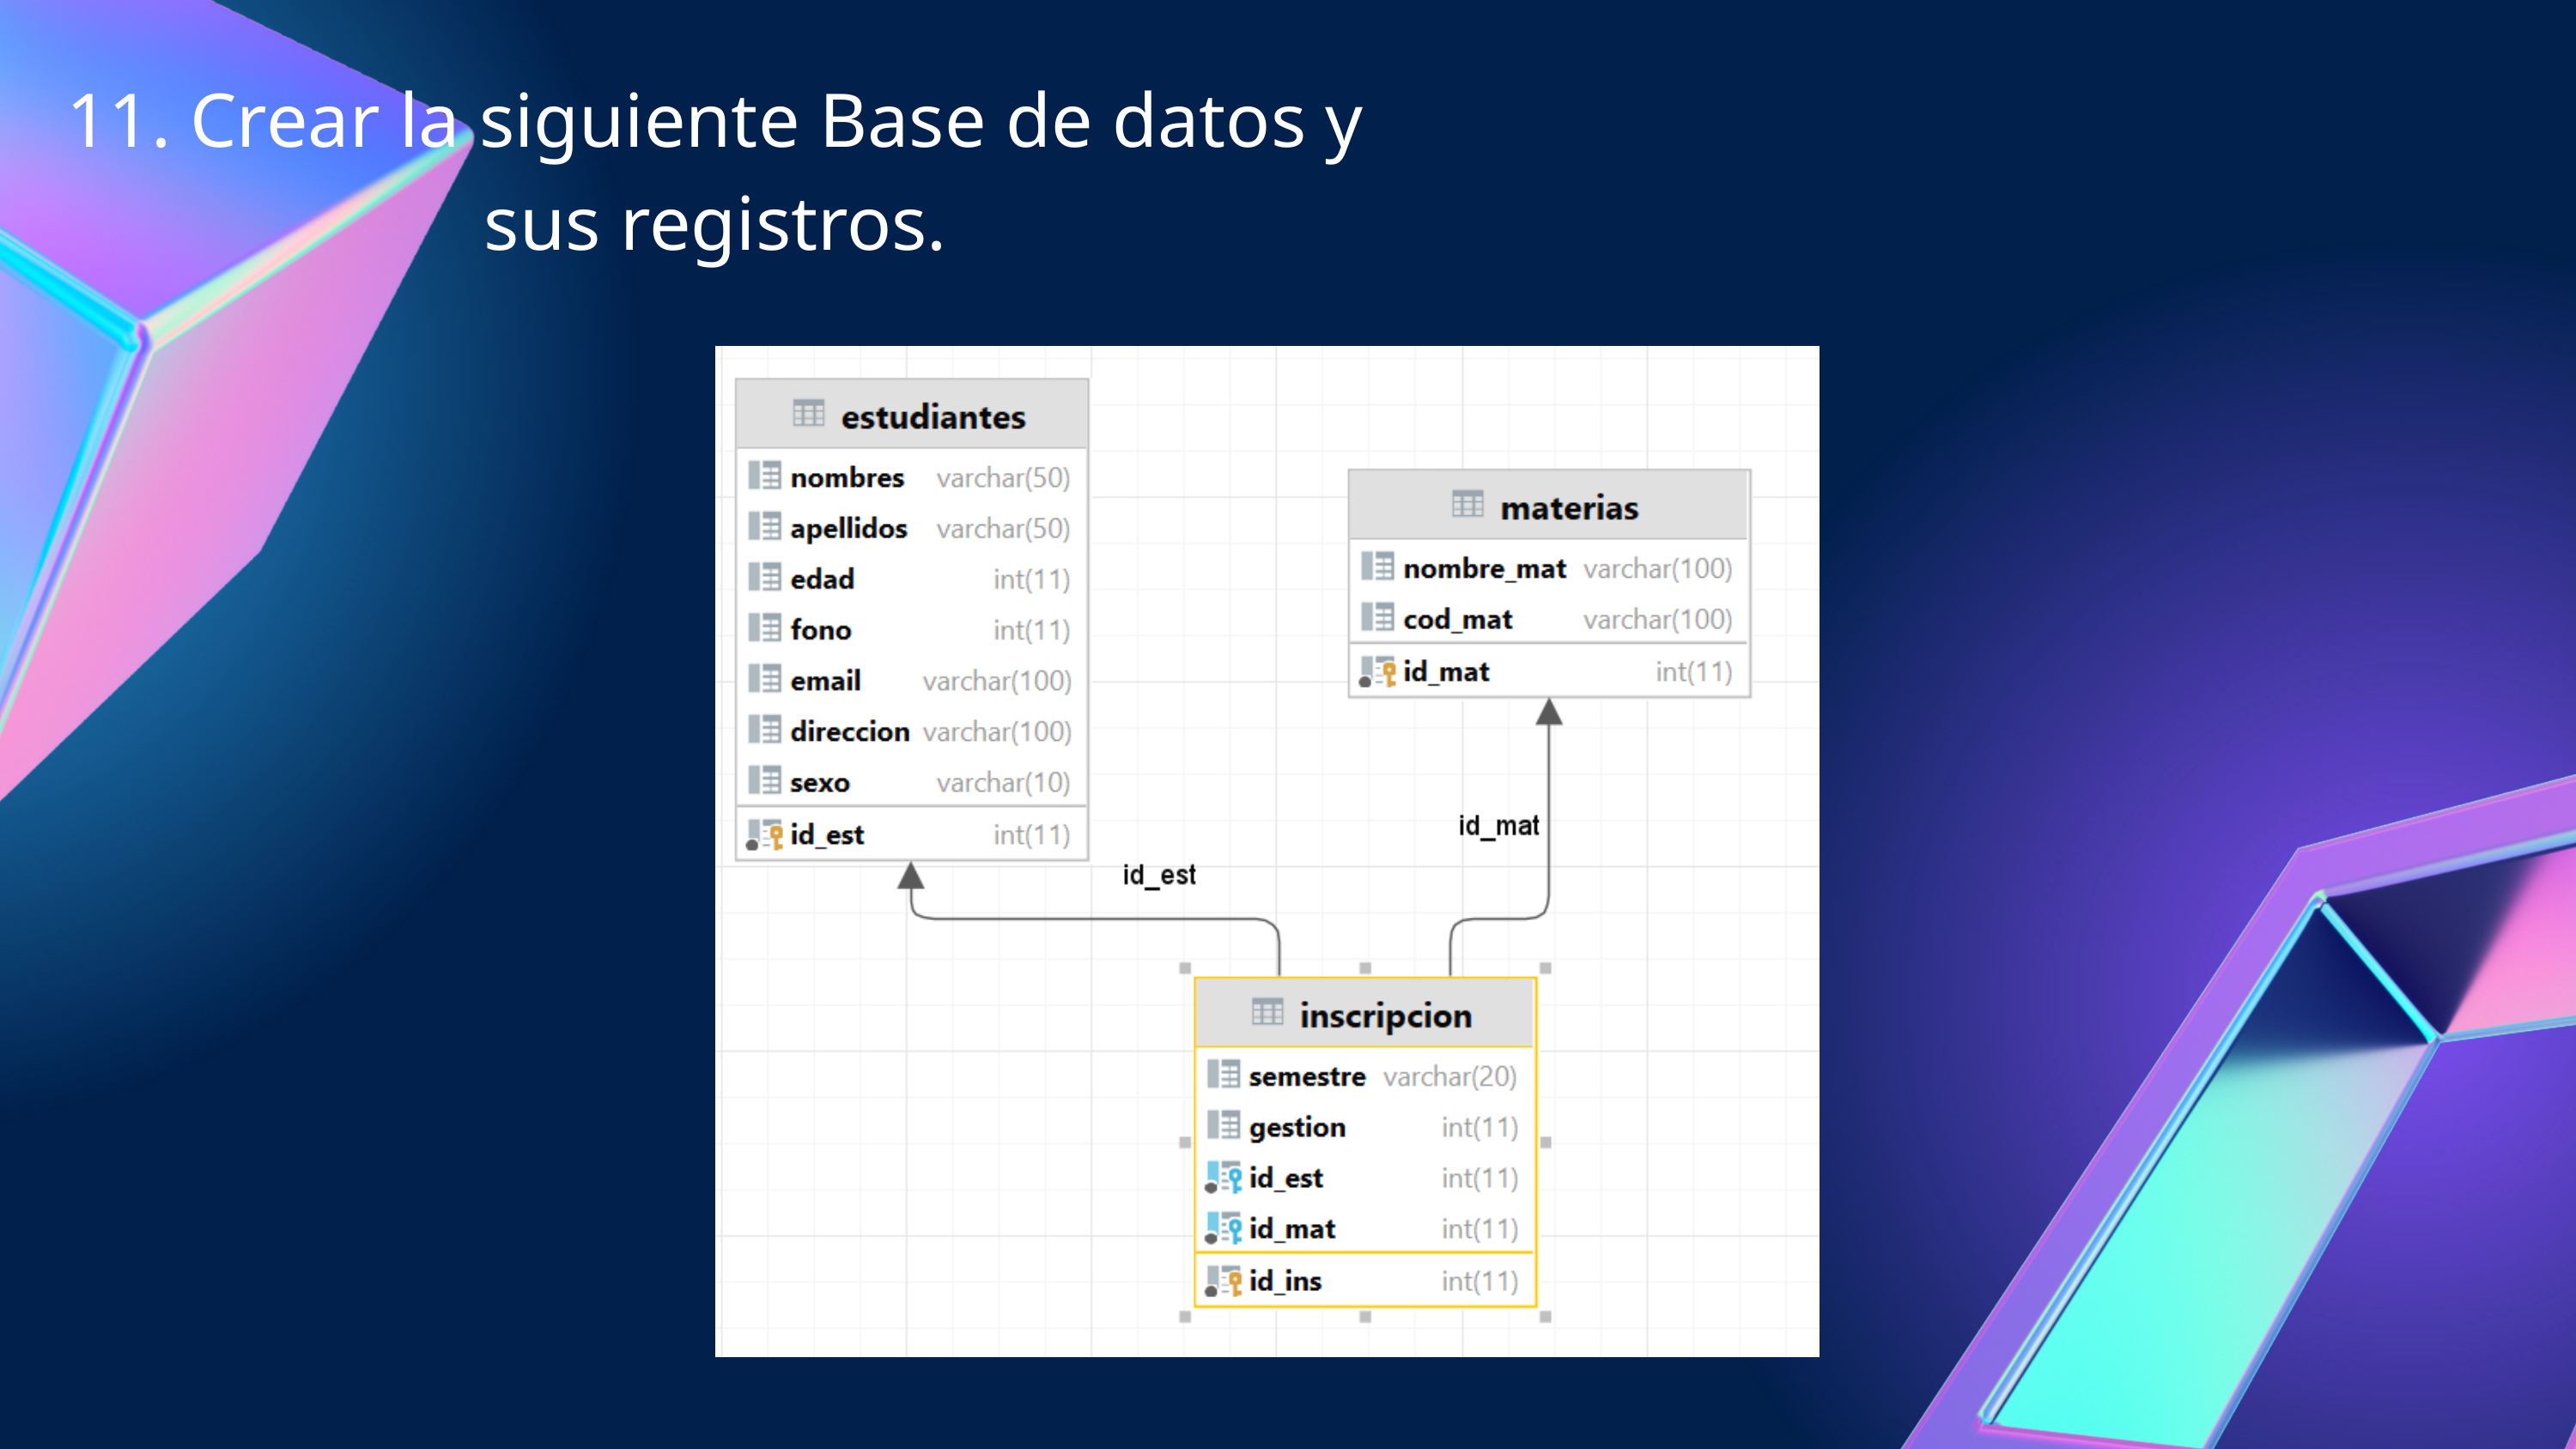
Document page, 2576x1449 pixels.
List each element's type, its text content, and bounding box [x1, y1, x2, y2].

picture [0, 0, 2576, 1449]
text_box 11. Crear la siguiente Base de datos y sus registros. [720, 58, 1382, 265]
